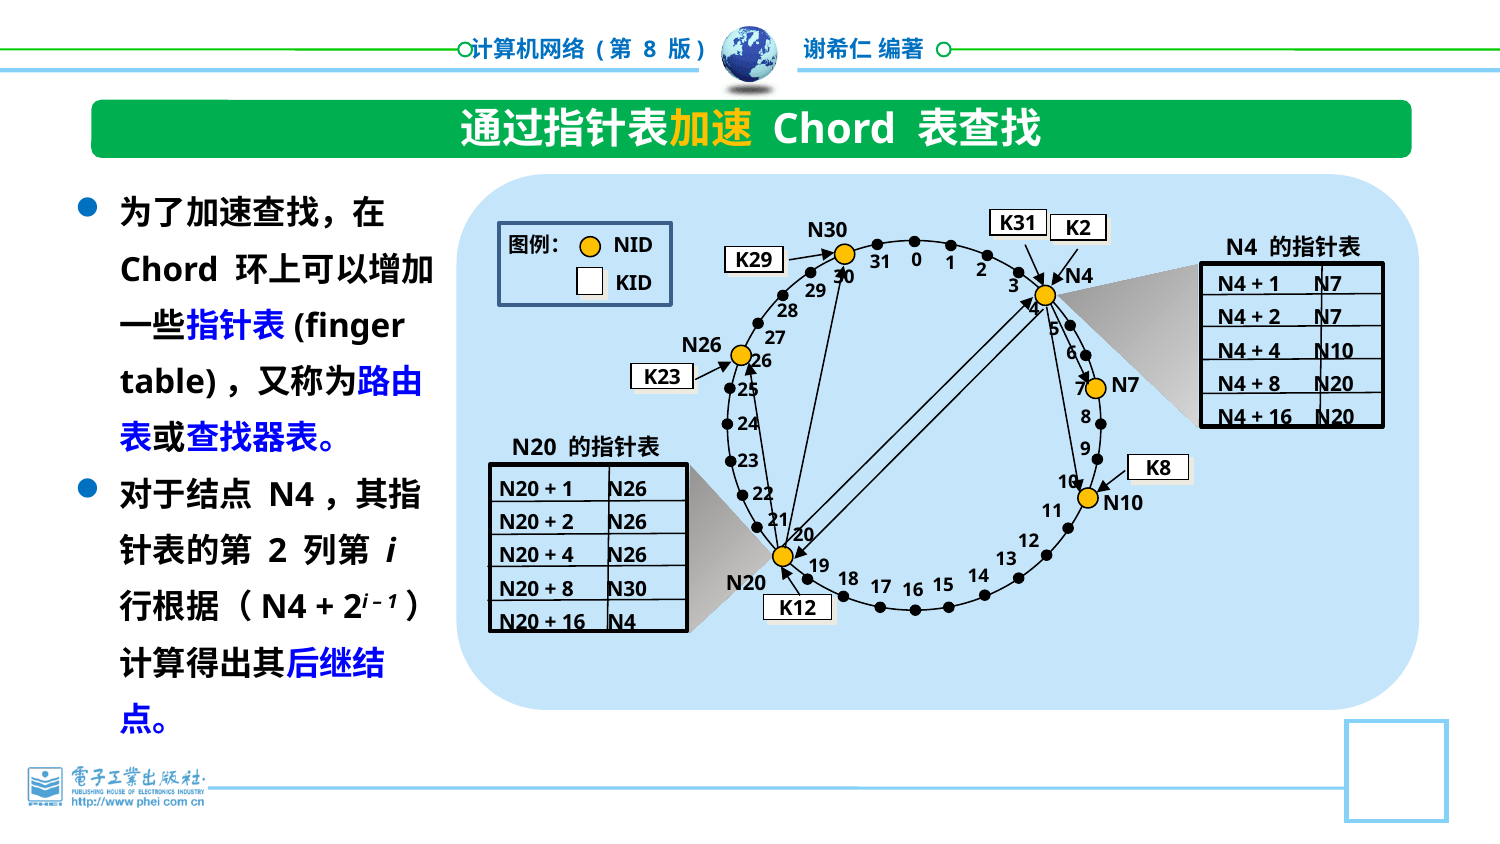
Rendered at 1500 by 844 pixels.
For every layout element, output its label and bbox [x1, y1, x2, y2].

text_box [60, 167, 1422, 746]
text_box [91, 94, 1412, 160]
picture [719, 24, 779, 94]
picture [23, 764, 208, 809]
